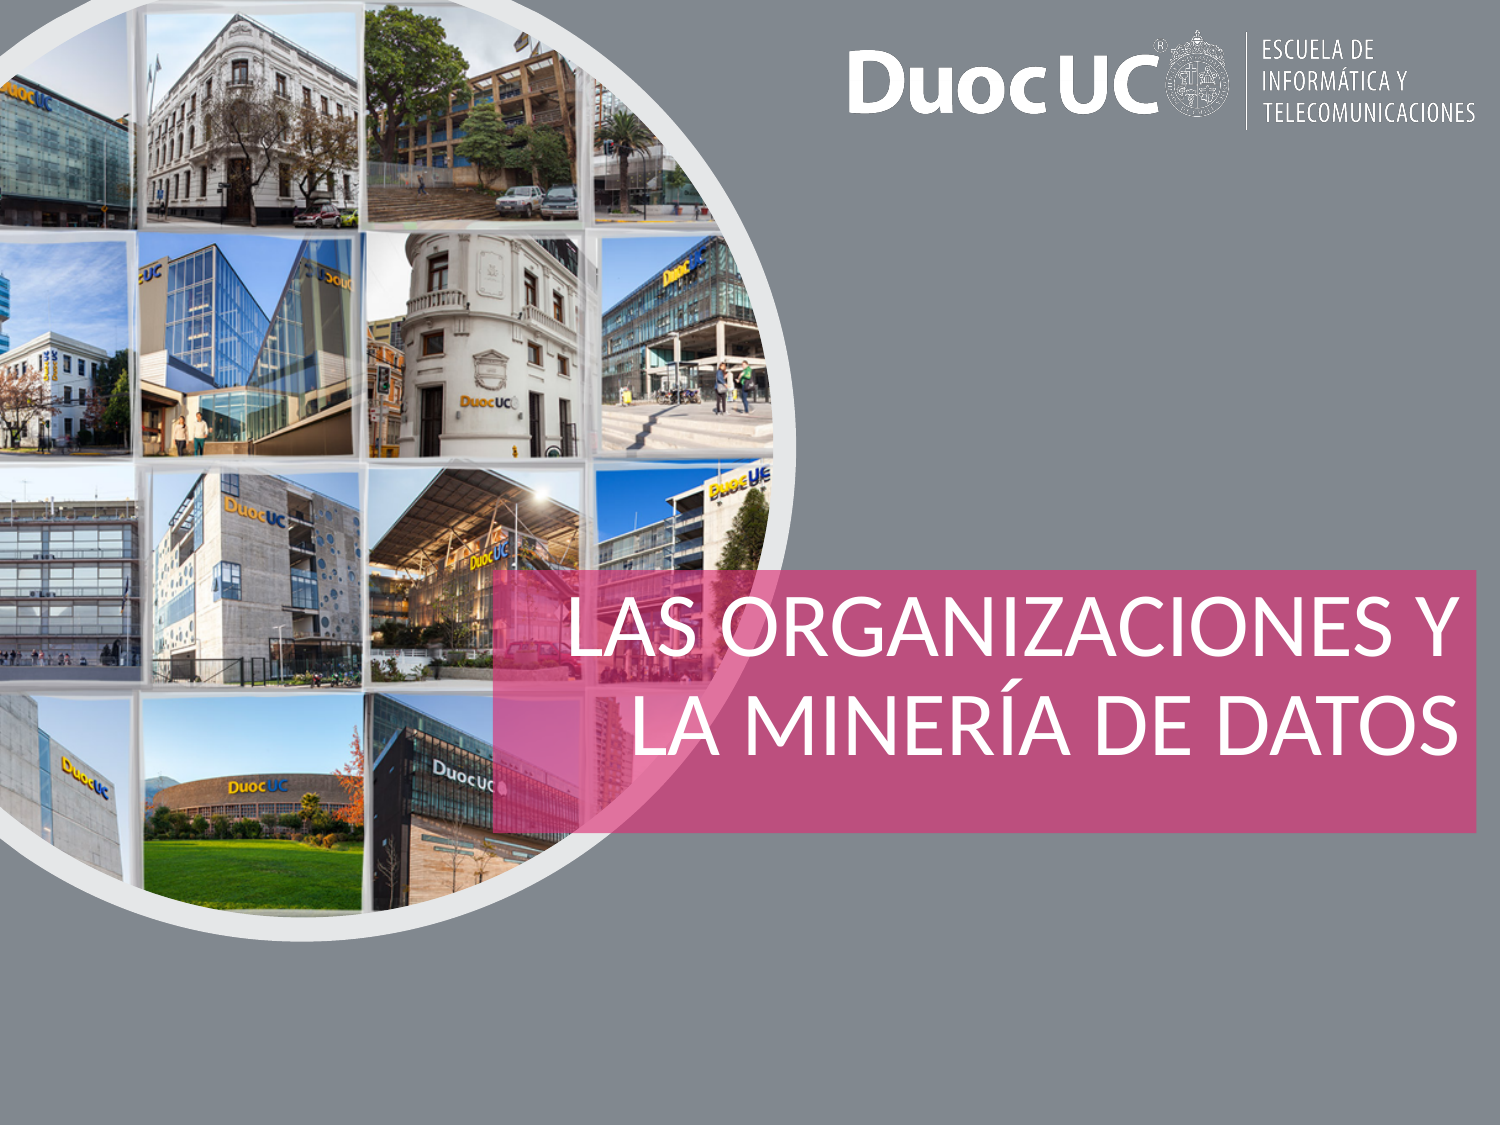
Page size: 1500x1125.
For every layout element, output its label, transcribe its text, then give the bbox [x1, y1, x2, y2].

picture [849, 30, 1475, 130]
picture [0, 0, 774, 918]
title LAS ORGANIZACIONES Y LA MINERÍA DE DATOS [492, 570, 1477, 834]
